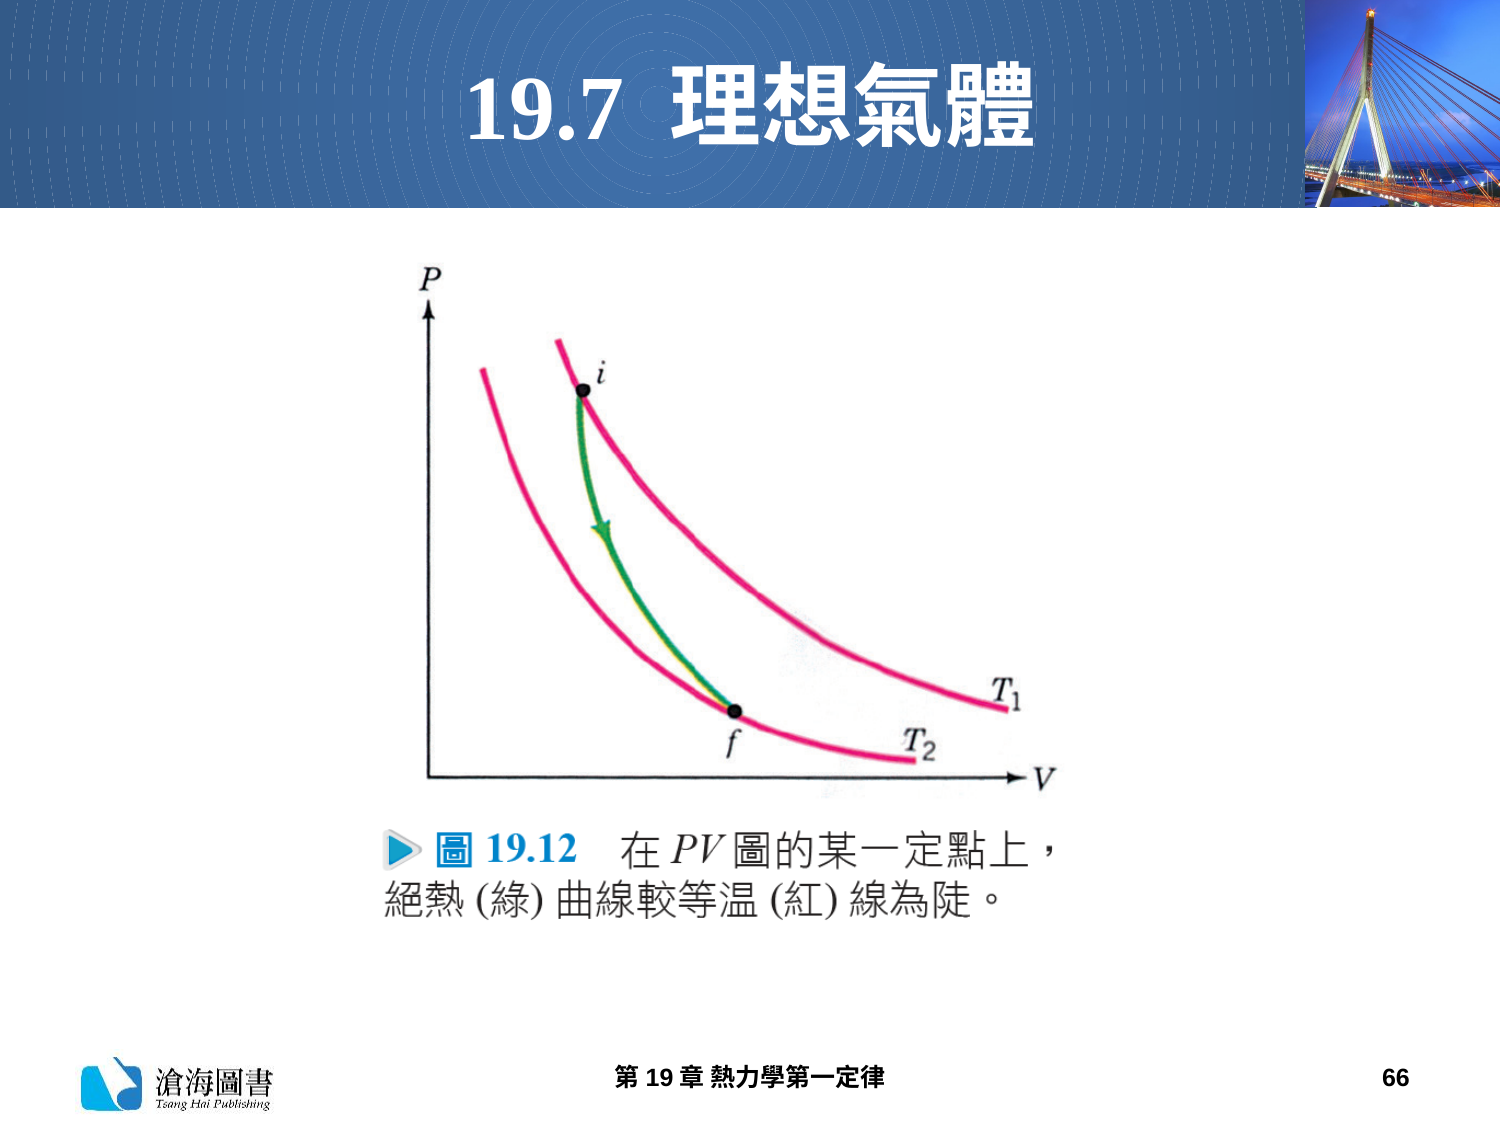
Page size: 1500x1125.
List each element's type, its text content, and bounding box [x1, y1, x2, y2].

slide_number 66 [1074, 1046, 1425, 1107]
footer 第19章 熱力學第一定律 [512, 1046, 988, 1107]
picture [1305, 0, 1500, 207]
title 19.7 理想氣體 [75, 21, 1425, 185]
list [365, 255, 1076, 931]
picture [75, 1049, 274, 1118]
